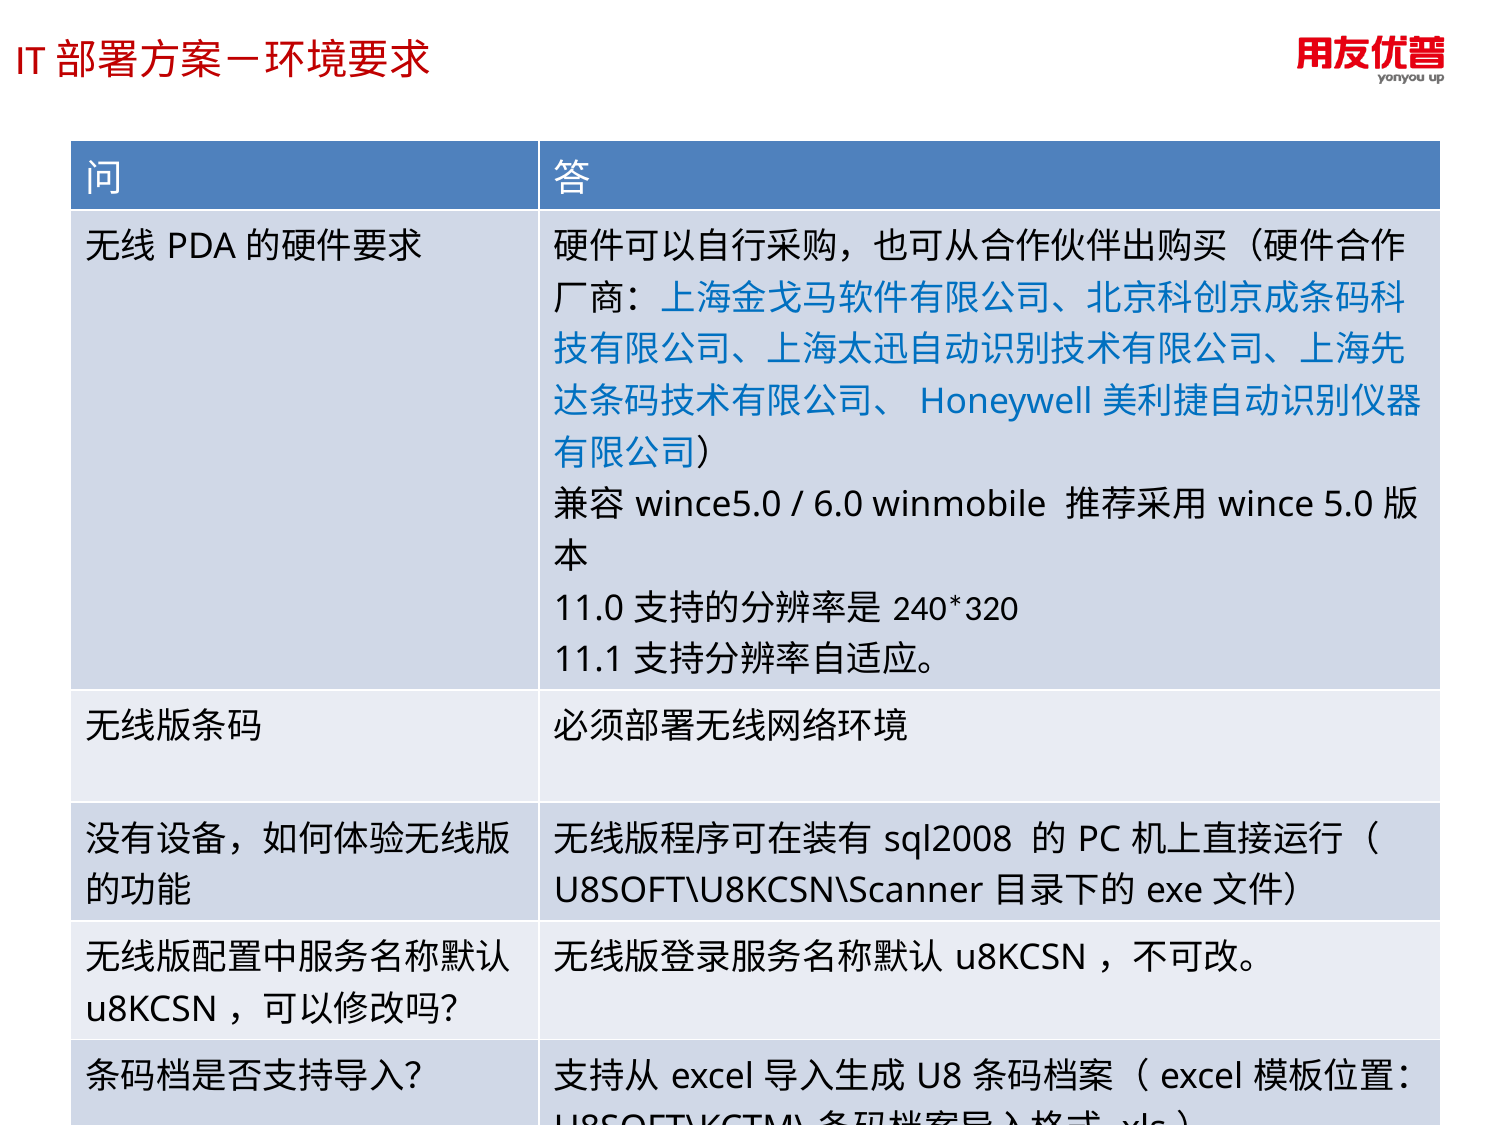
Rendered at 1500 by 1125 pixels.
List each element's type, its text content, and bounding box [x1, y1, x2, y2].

table_cell 条码档是否支持导入？ [71, 1040, 538, 1125]
table_cell 无线版登录服务名称默认u8KCSN，不可改。 [540, 922, 1440, 1039]
table_header 问 [71, 141, 538, 209]
table_cell 无线版条码 [71, 691, 538, 801]
table_cell 必须部署无线网络环境 [540, 691, 1440, 801]
table_cell 没有设备，如何体验无线版的功能 [71, 803, 538, 920]
table_cell 无线版配置中服务名称默认u8KCSN，可以修改吗？ [71, 922, 538, 1039]
table_cell 无线PDA的硬件要求 [71, 211, 538, 689]
table_header 答 [540, 141, 1440, 209]
picture [1279, 24, 1463, 95]
table_cell 无线版程序可在装有sql2008 的PC机上直接运行（ U8SOFT\U8KCSN\Scanner目录下的exe文件） [540, 803, 1440, 920]
text_box IT部署方案－环境要求 [0, 24, 1213, 95]
table_cell 支持从excel导入生成U8条码档案（excel模板位置：U8SOFT\KCTM\条码档案导入格式.xls） [540, 1040, 1440, 1125]
table_cell 硬件可以自行采购，也可从合作伙伴出购买（硬件合作厂商：上海金戈马软件有限公司、北京科创京成条码科技有限公司、上海太迅自动识别技术有限公司、上海先达条码技术有限公司、Honeywell美利捷自动识别仪器有限公司） 兼容wince5.0 / 6.0 winmobile 推荐采用wince 5.0版本 11.0支持的分辨率是240*320 11.1支持分辨率自适应。 [540, 211, 1440, 689]
